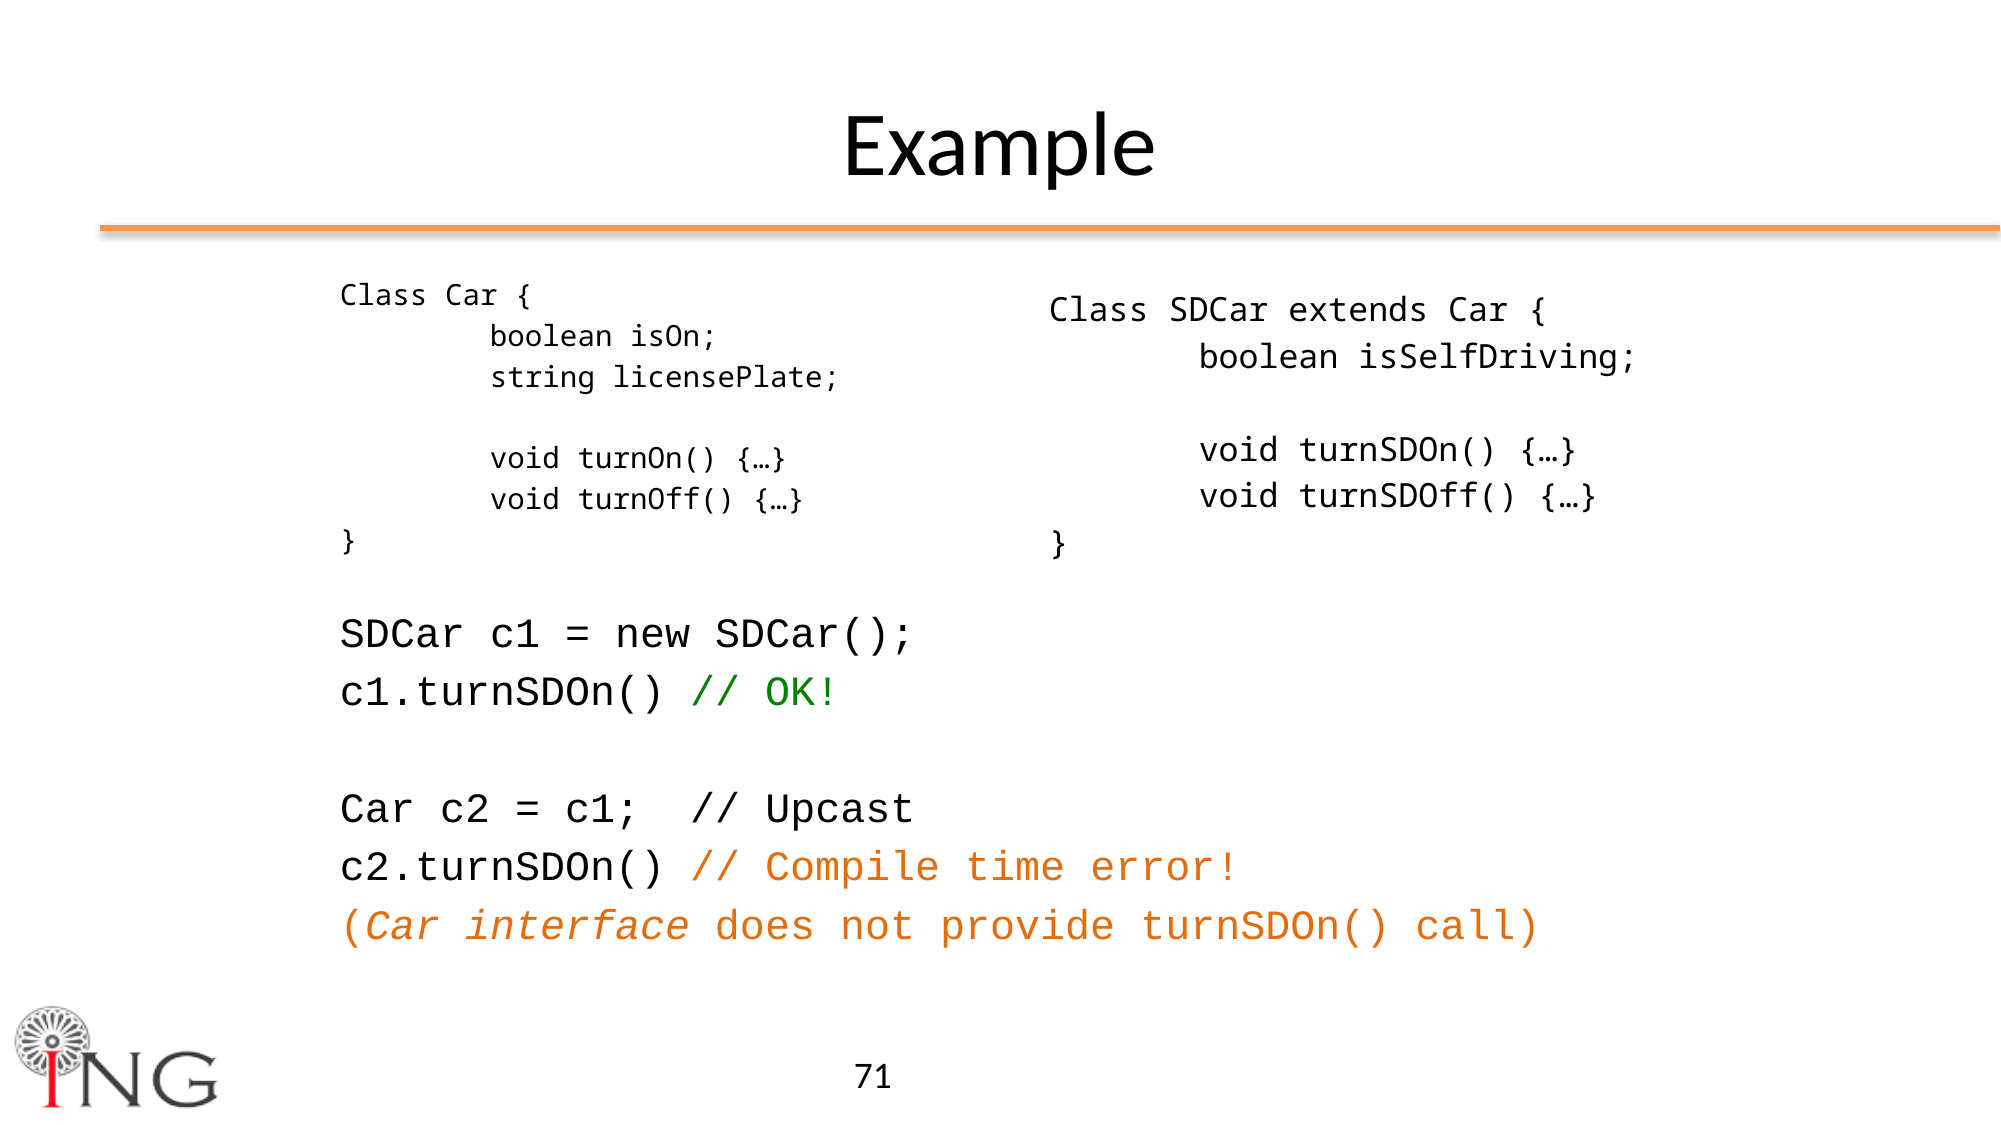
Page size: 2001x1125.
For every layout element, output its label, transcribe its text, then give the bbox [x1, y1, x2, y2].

text_box SDCar c1 = new SDCar(); c1.turnSDOn() // OK! Car c2 = c1; // Upcast c2.turnSDOn() // Compile time error! (Car interface does not provide turnSDOn() call) [324, 597, 1675, 1005]
slide_number 71 [839, 1043, 1900, 1104]
picture [0, 987, 244, 1125]
text_box Class SDCar extends Car { boolean isSelfDriving; void turnSDOn() {…} void turnSDOff() {…} } [1033, 280, 1674, 597]
title Example [99, 45, 1900, 233]
list Class Car { boolean isOn; string licensePlate; void turnOn() {…} void turnOff() {…} } [324, 268, 965, 597]
